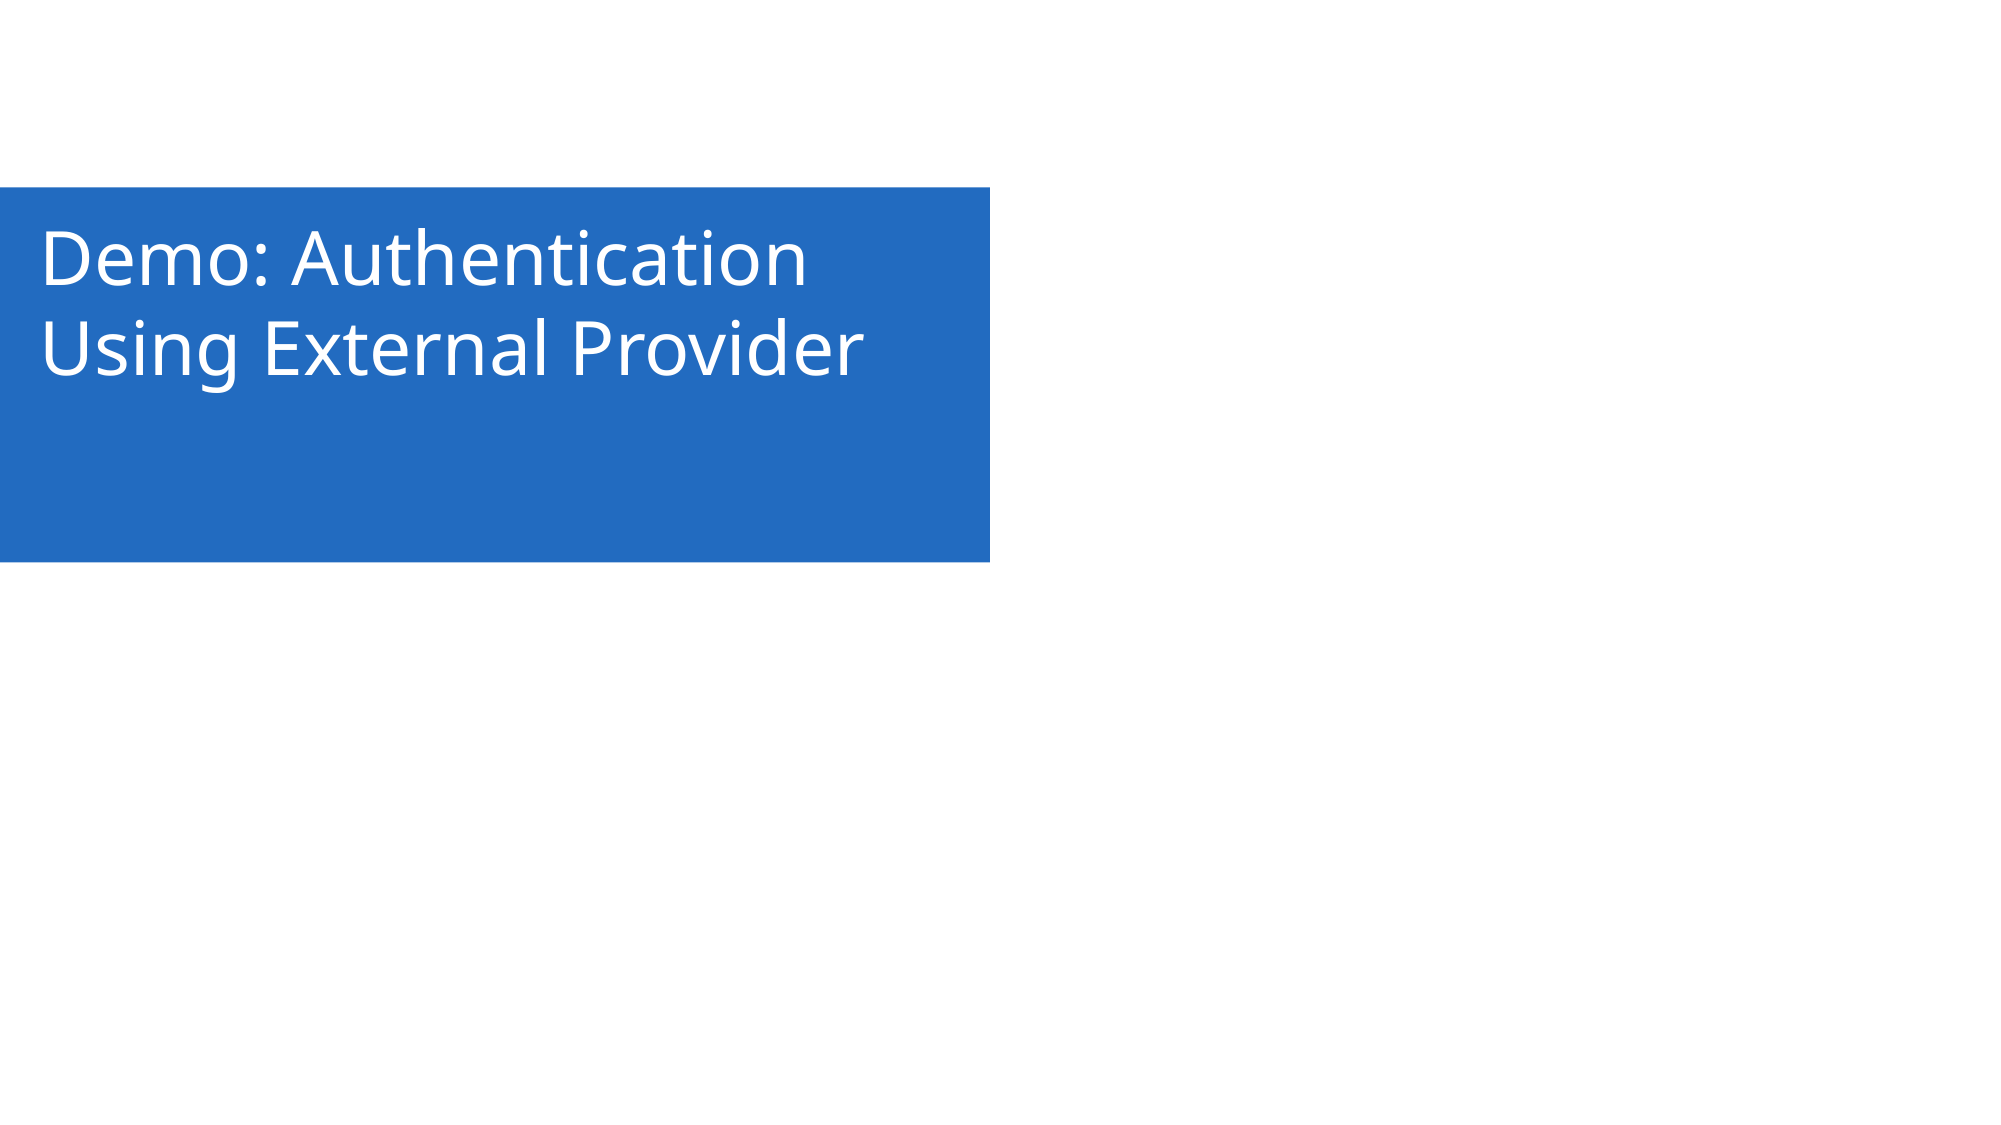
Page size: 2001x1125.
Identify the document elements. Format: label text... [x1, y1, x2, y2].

list Demo: Authentication Using External Provider [0, 187, 990, 563]
